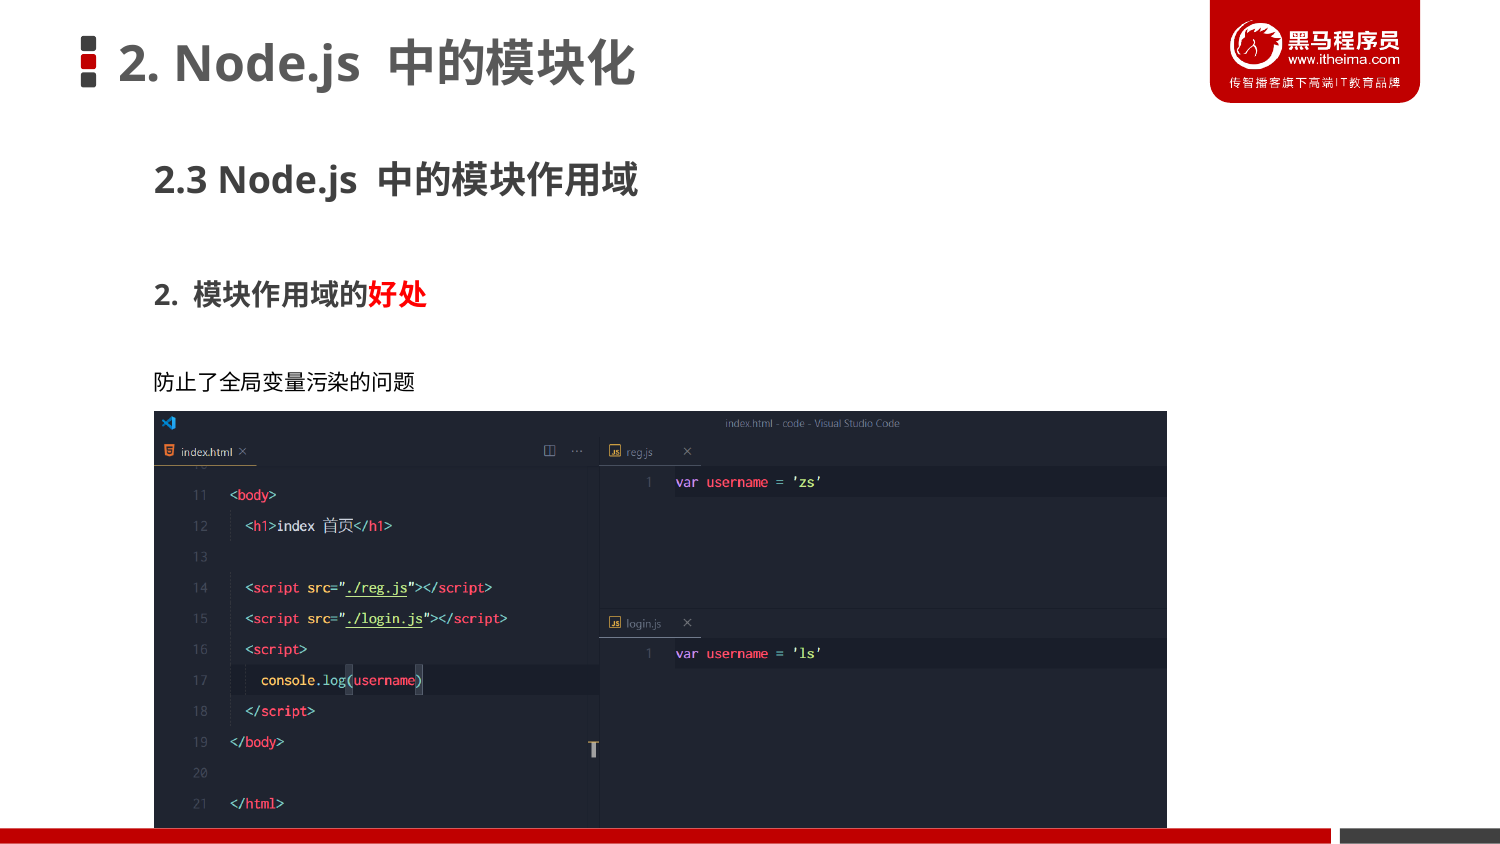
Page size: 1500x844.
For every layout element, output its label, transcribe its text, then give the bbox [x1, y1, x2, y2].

text_box 2. 模块作用域的好处 [139, 273, 1204, 320]
list 2.3 Node.js 中的模块作用域 [139, 153, 1209, 243]
picture [1211, 11, 1419, 97]
title 2. Node.js 中的模块化 [103, 0, 1209, 130]
picture [154, 411, 1167, 828]
list 防止了全局变量污染的问题 [139, 348, 1397, 412]
